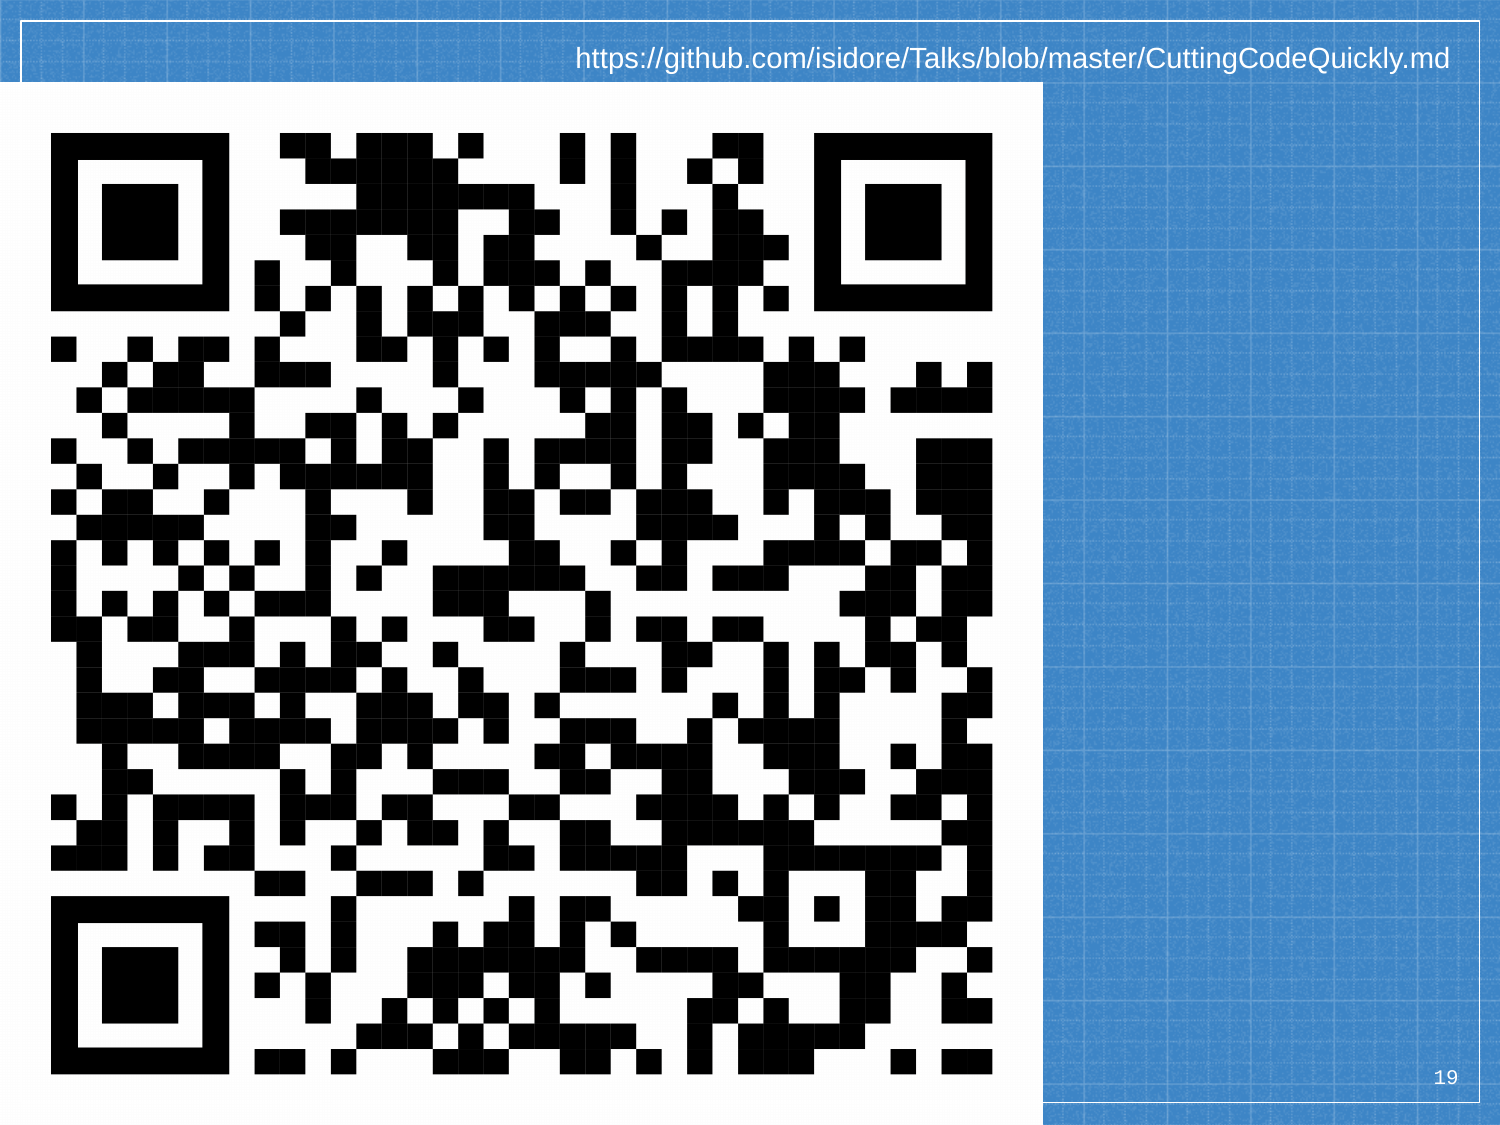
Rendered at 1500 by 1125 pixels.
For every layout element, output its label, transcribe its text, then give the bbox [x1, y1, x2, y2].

text_box https://github.com/isidore/Talks/blob/master/CuttingCodeQuickly.md [560, 32, 1500, 82]
slide_number 19 [1398, 1048, 1474, 1113]
picture [0, 0, 1500, 1125]
